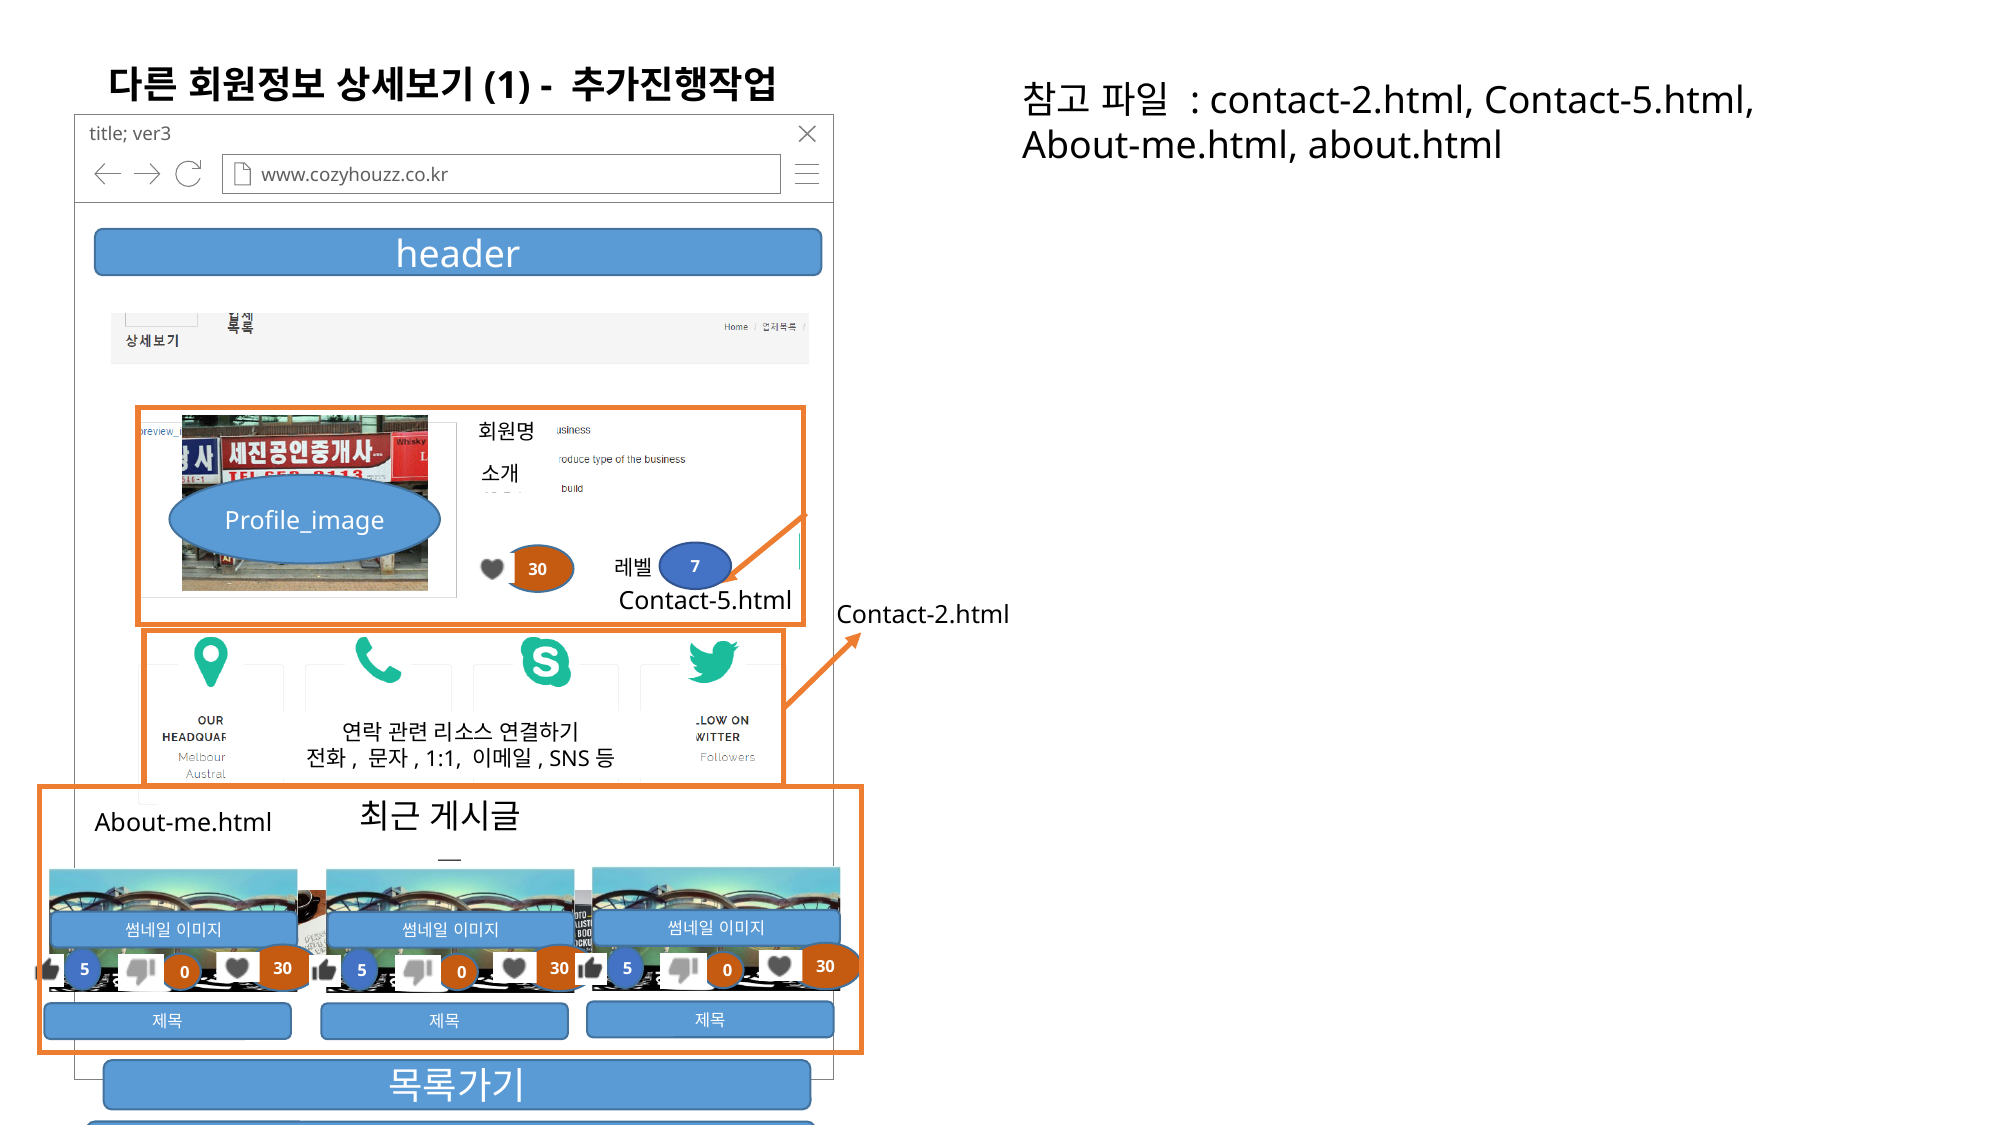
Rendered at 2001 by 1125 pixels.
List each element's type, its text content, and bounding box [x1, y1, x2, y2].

text_box [38, 786, 74, 954]
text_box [74, 114, 834, 868]
text_box footer [86, 1120, 815, 1125]
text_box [720, 513, 807, 584]
text_box Contact-2.html [834, 590, 1026, 636]
text_box [38, 987, 74, 1053]
picture [32, 626, 841, 993]
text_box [74, 981, 834, 1080]
text_box 다른 회원정보 상세보기(1) - 추가진행작업 [74, 53, 860, 114]
picture [111, 314, 809, 611]
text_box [783, 632, 862, 709]
text_box 목록가기 [102, 1080, 812, 1111]
text_box [834, 786, 862, 1053]
text_box 참고 파일 : contact-2.html, Contact-5.html, About-me.html, about.html [1007, 69, 1933, 174]
